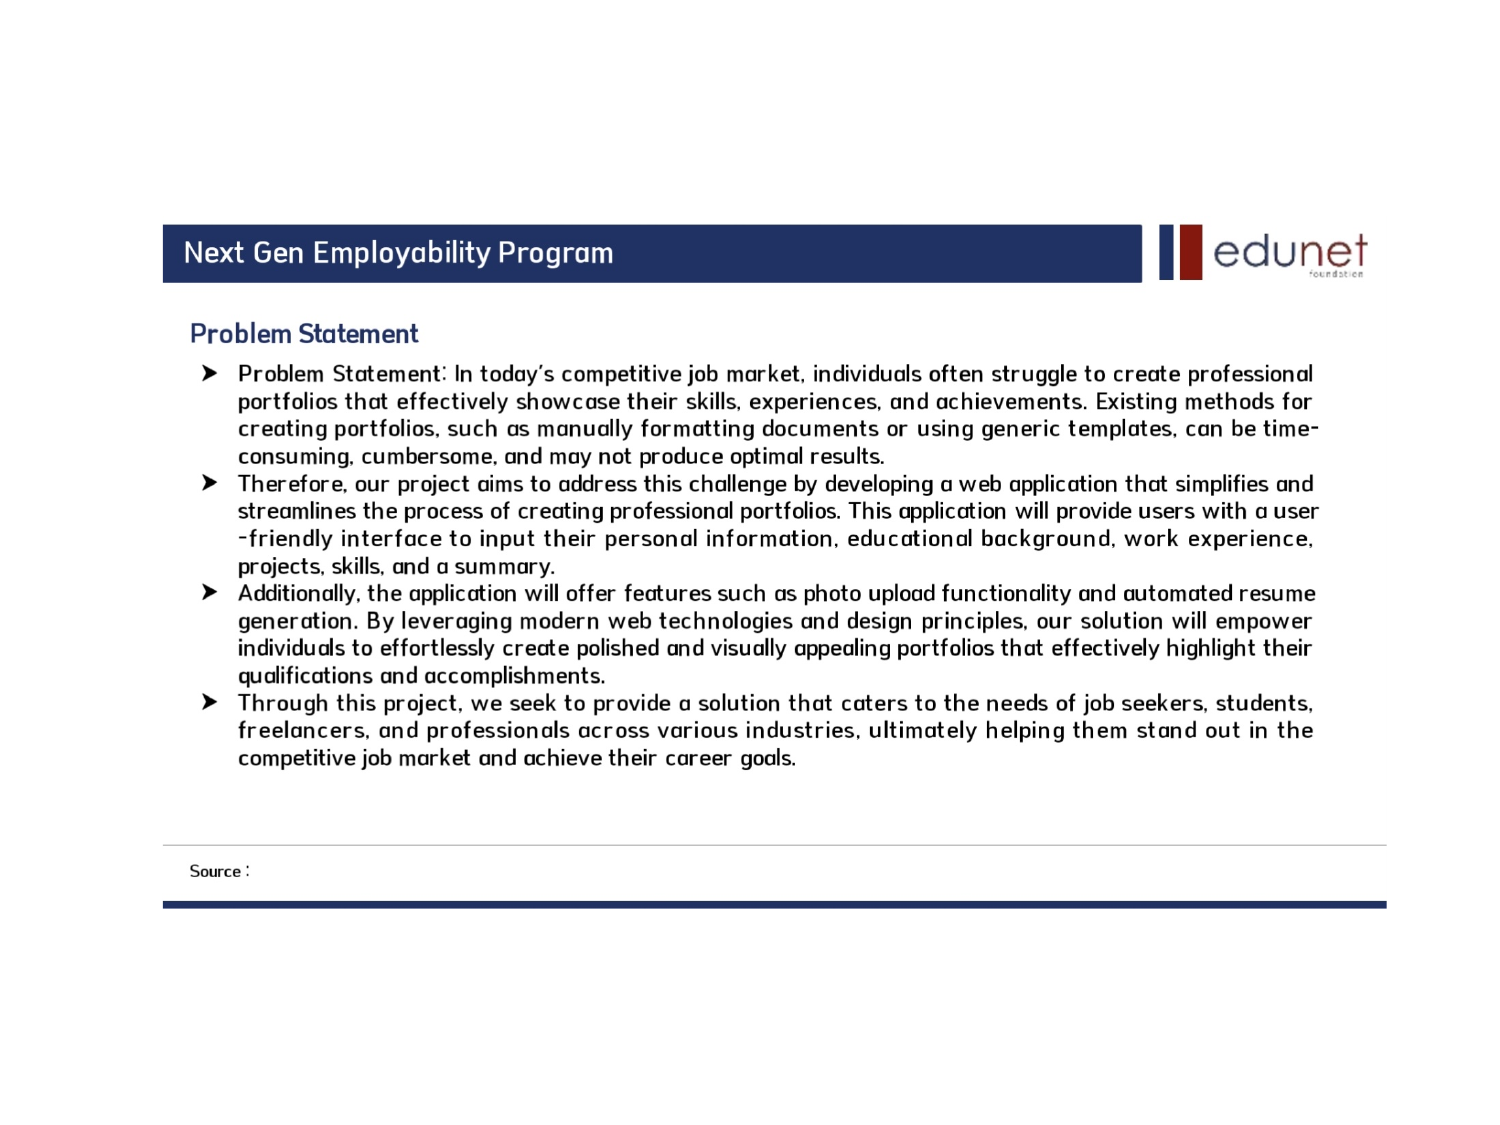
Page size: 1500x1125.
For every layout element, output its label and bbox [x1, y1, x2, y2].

picture [162, 216, 1387, 909]
